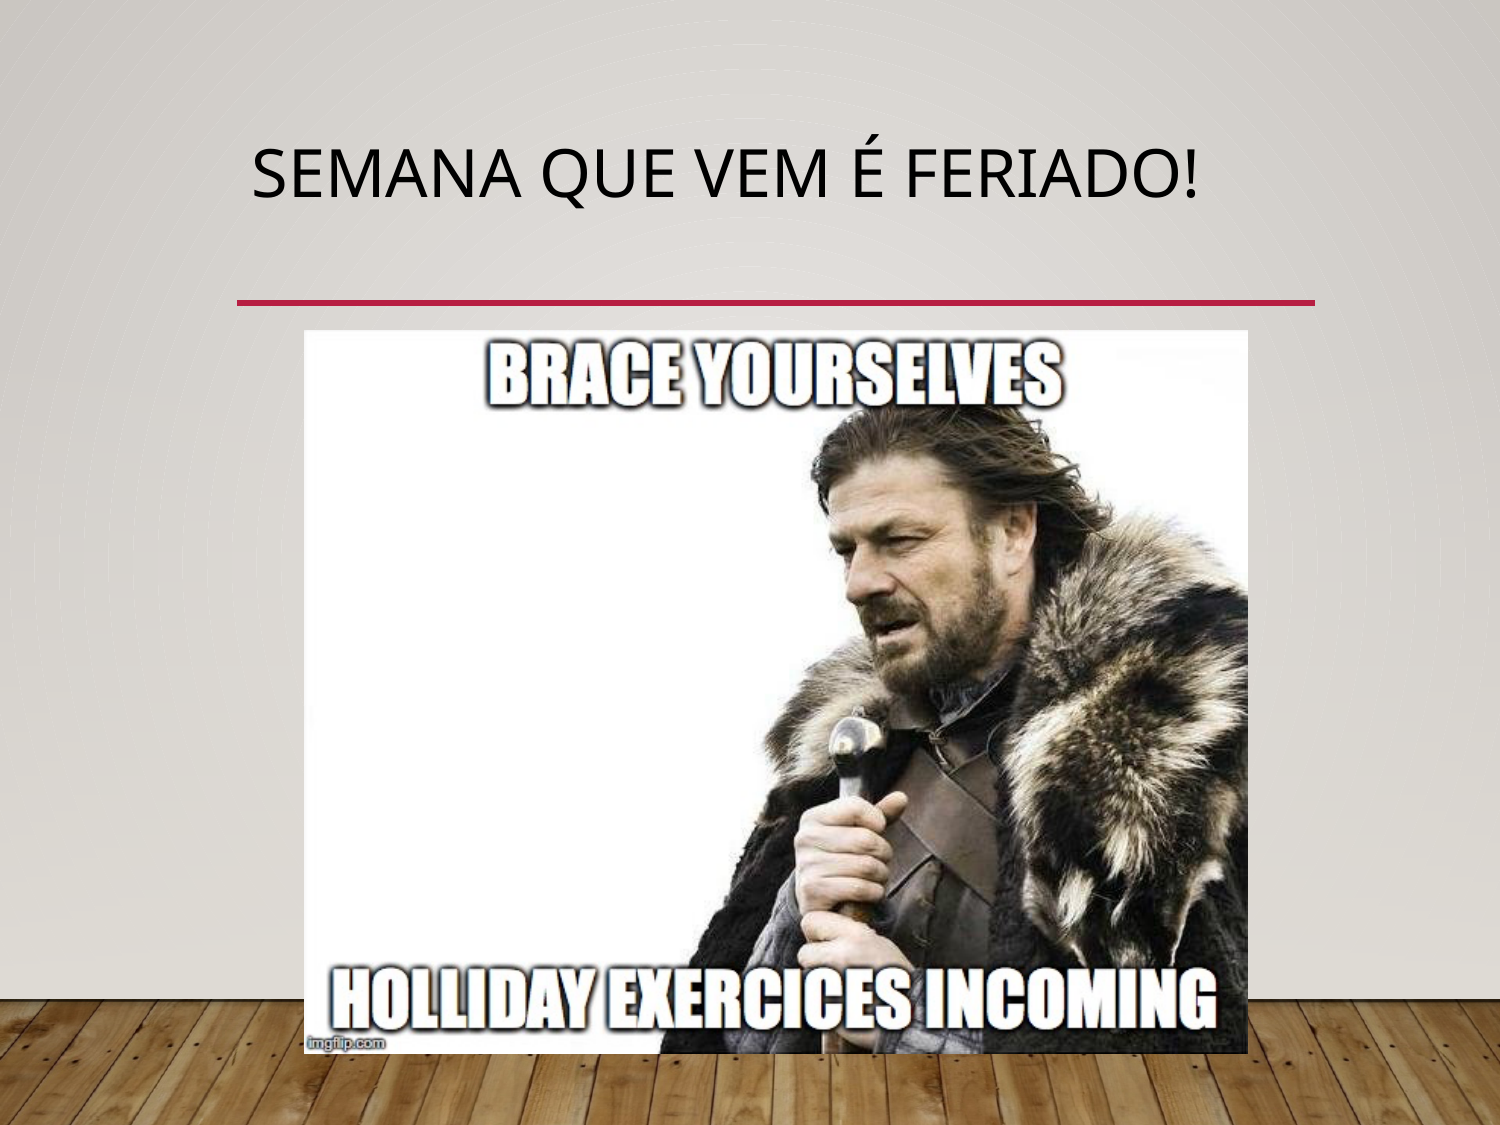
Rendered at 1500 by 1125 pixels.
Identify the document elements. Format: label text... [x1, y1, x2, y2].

title Semana que vem é feriado! [236, 131, 1315, 305]
picture [0, 330, 1500, 1125]
